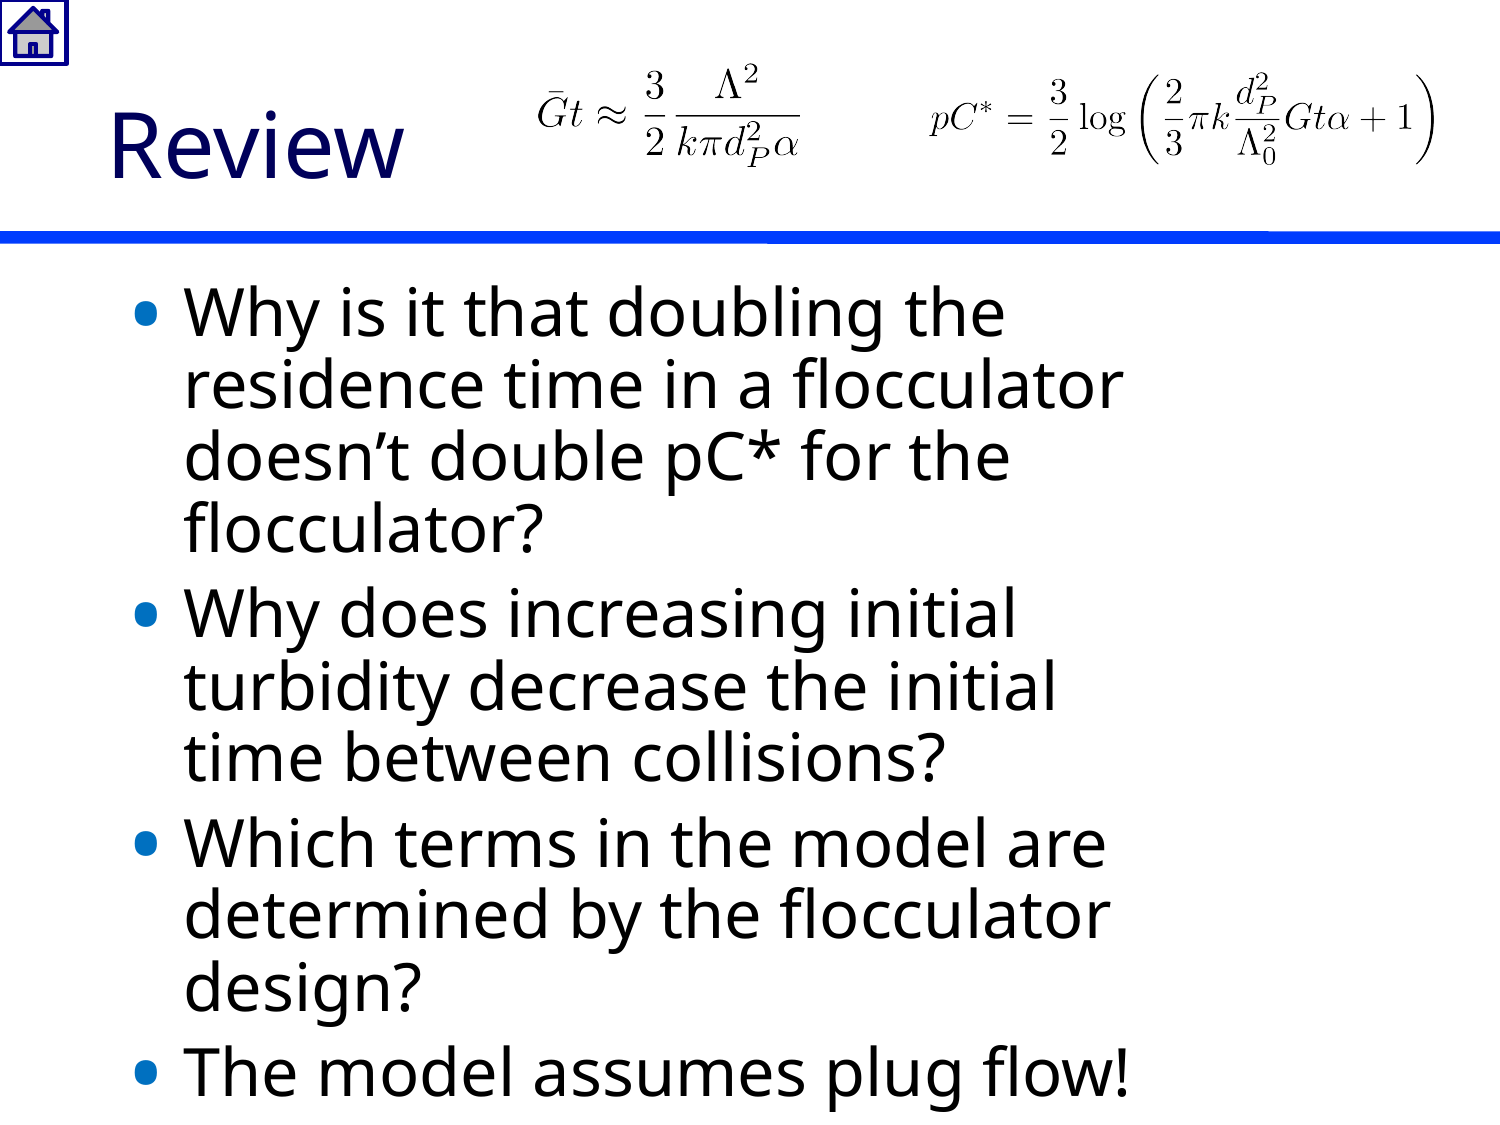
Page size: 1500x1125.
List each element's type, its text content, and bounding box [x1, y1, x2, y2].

picture [928, 72, 1434, 165]
list Why is it that doubling the residence time in a flocculator doesn’t double pC* for the flocculator? Why does increasing initial turbidity decrease the initial time between collisions? Which terms in the model are determined by the flocculator design? The model assumes plug flow! [112, 271, 1226, 948]
title Review [44, 48, 467, 237]
picture [538, 63, 800, 167]
